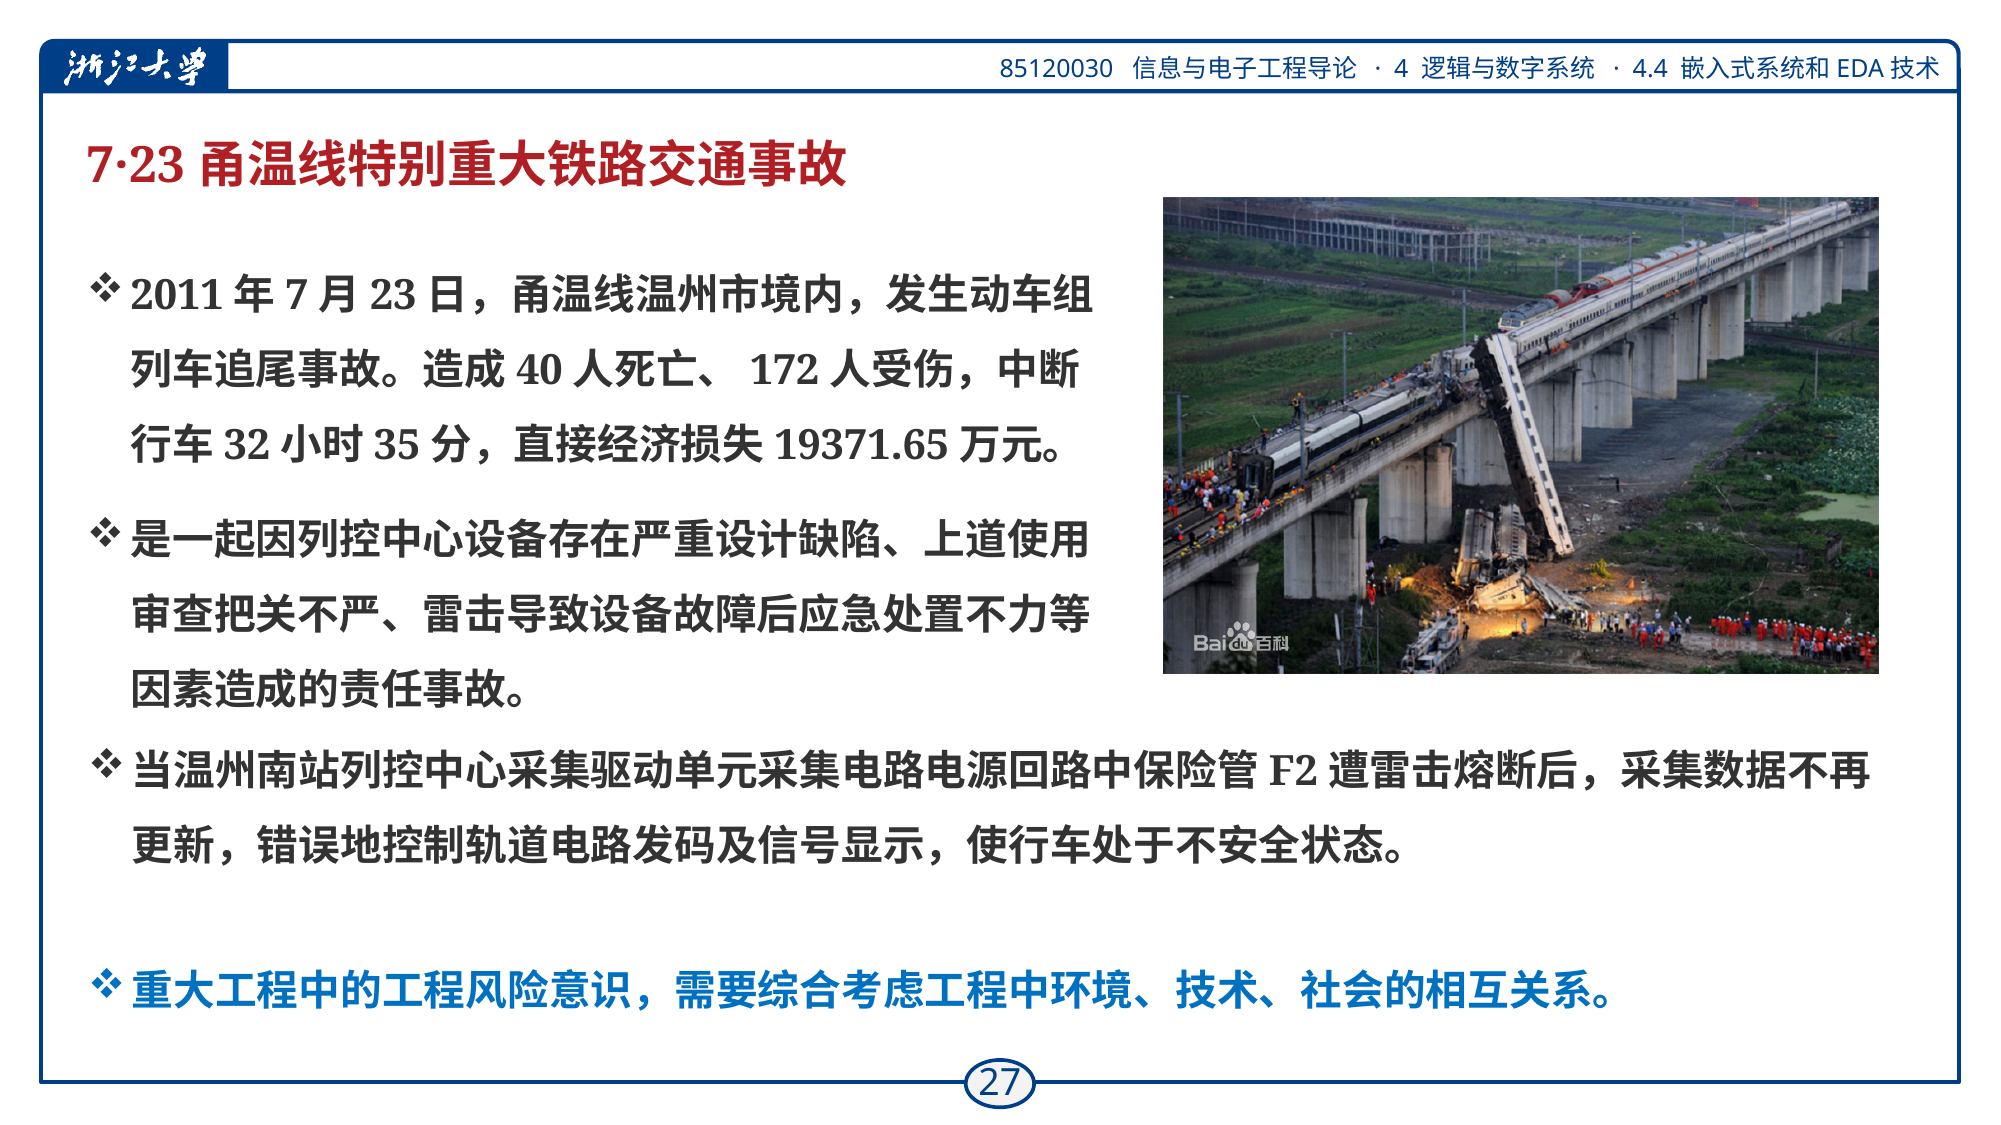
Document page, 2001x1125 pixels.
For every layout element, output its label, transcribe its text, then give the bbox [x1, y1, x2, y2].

text_box 当温州南站列控中心采集驱动单元采集电路电源回路中保险管F2遭雷击熔断后，采集数据不再更新，错误地控制轨道电路发码及信号显示，使行车处于不安全状态。 重大工程中的工程风险意识，需要综合考虑工程中环境、技术、社会的相互关系。 [73, 711, 1927, 1039]
picture [1163, 196, 1879, 674]
picture [55, 39, 215, 91]
list 2011年7月23日，甬温线温州市境内，发生动车组列车追尾事故。造成40人死亡、172人受伤，中断行车32小时35分，直接经济损失19371.65万元。 是一起因列控中心设备存在严重设计缺陷、上道使用审查把关不严、雷击导致设备故障后应急处置不力等因素造成的责任事故。 [72, 235, 1116, 729]
title 7·23甬温线特别重大铁路交通事故 [72, 125, 1926, 198]
